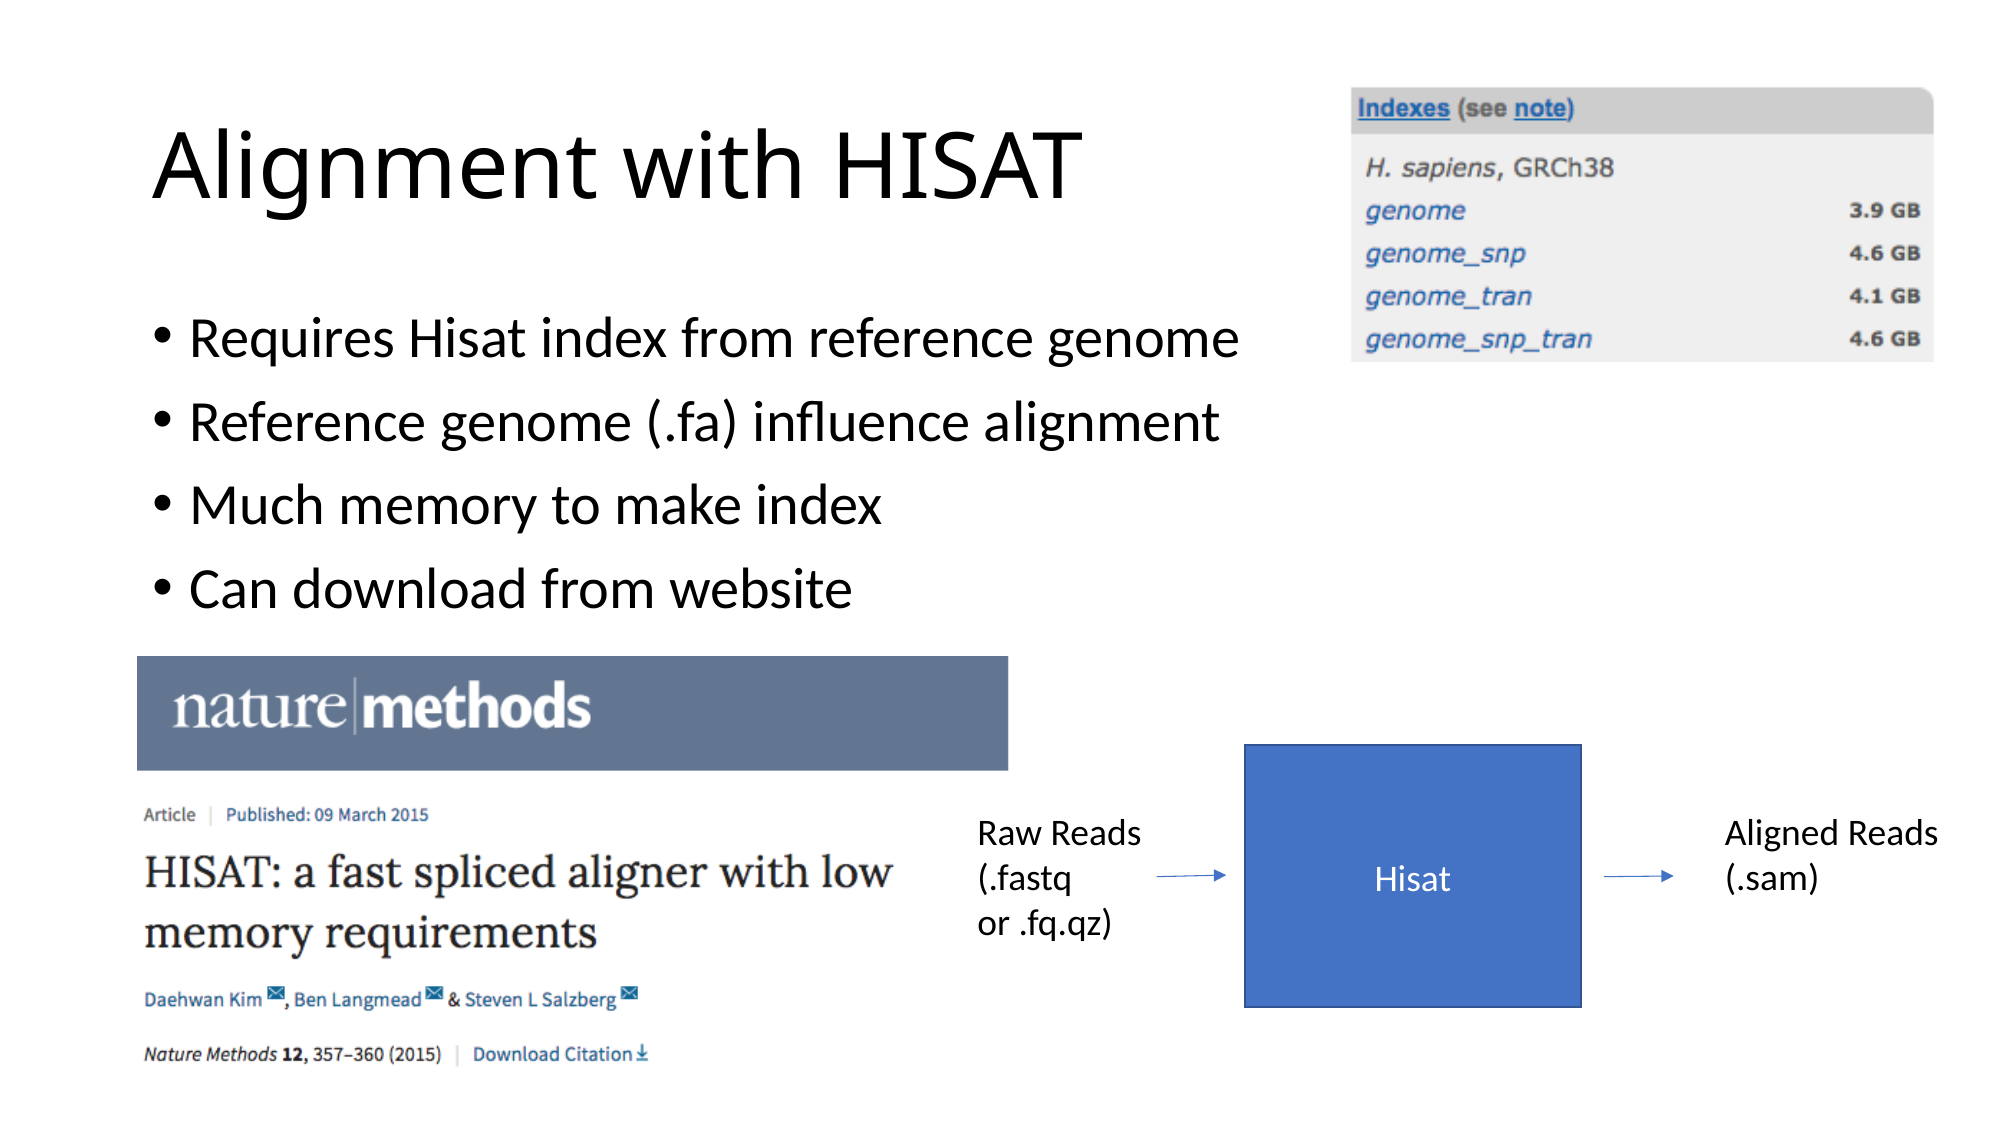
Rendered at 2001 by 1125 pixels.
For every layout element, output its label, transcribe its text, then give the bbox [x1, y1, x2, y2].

picture [1340, 82, 1938, 362]
text_box Raw Reads (.fastq or .fq.qz) [1017, 800, 1227, 950]
text_box Hisat [1244, 744, 1582, 1008]
picture [137, 656, 1017, 1110]
text_box Aligned Reads (.sam) [1709, 800, 1974, 905]
list Requires Hisat index from reference genome Reference genome (.fa) influence alignment Much memory to make index Can download from website [137, 299, 1315, 1014]
title Alignment with HISAT [137, 59, 1863, 278]
